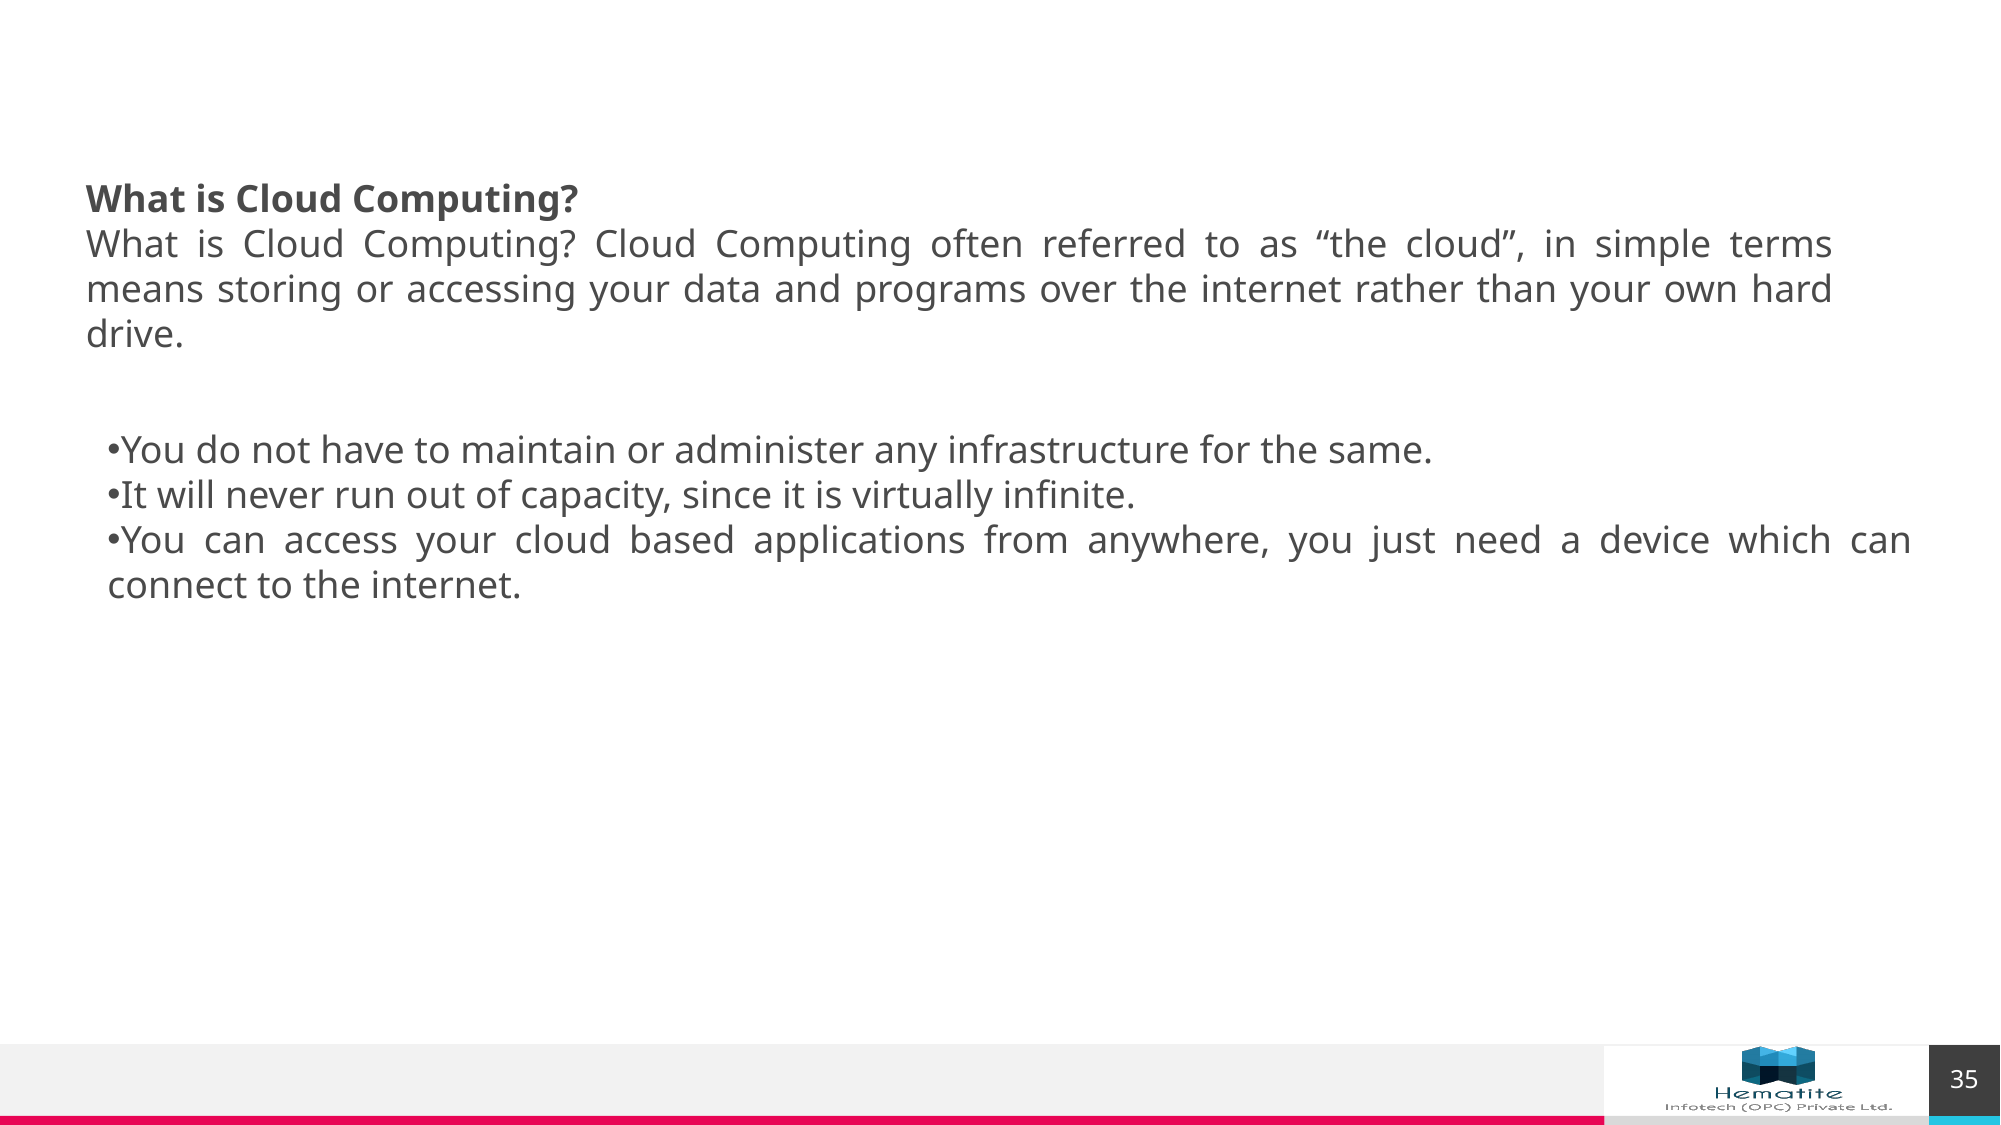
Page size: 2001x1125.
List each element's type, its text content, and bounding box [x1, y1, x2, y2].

text_box You do not have to maintain or administer any infrastructure for the same. It will never run out of capacity, since it is virtually infinite. You can access your cloud based applications from anywhere, you just need a device which can connect to the internet. [92, 418, 1930, 614]
picture [1645, 1043, 1907, 1115]
slide_number 35 [1929, 1045, 2000, 1116]
text_box What is Cloud Computing? What is Cloud Computing? Cloud Computing often referred to as “the cloud”, in simple terms means storing or accessing your data and programs over the internet rather than your own hard drive. [70, 167, 1850, 363]
